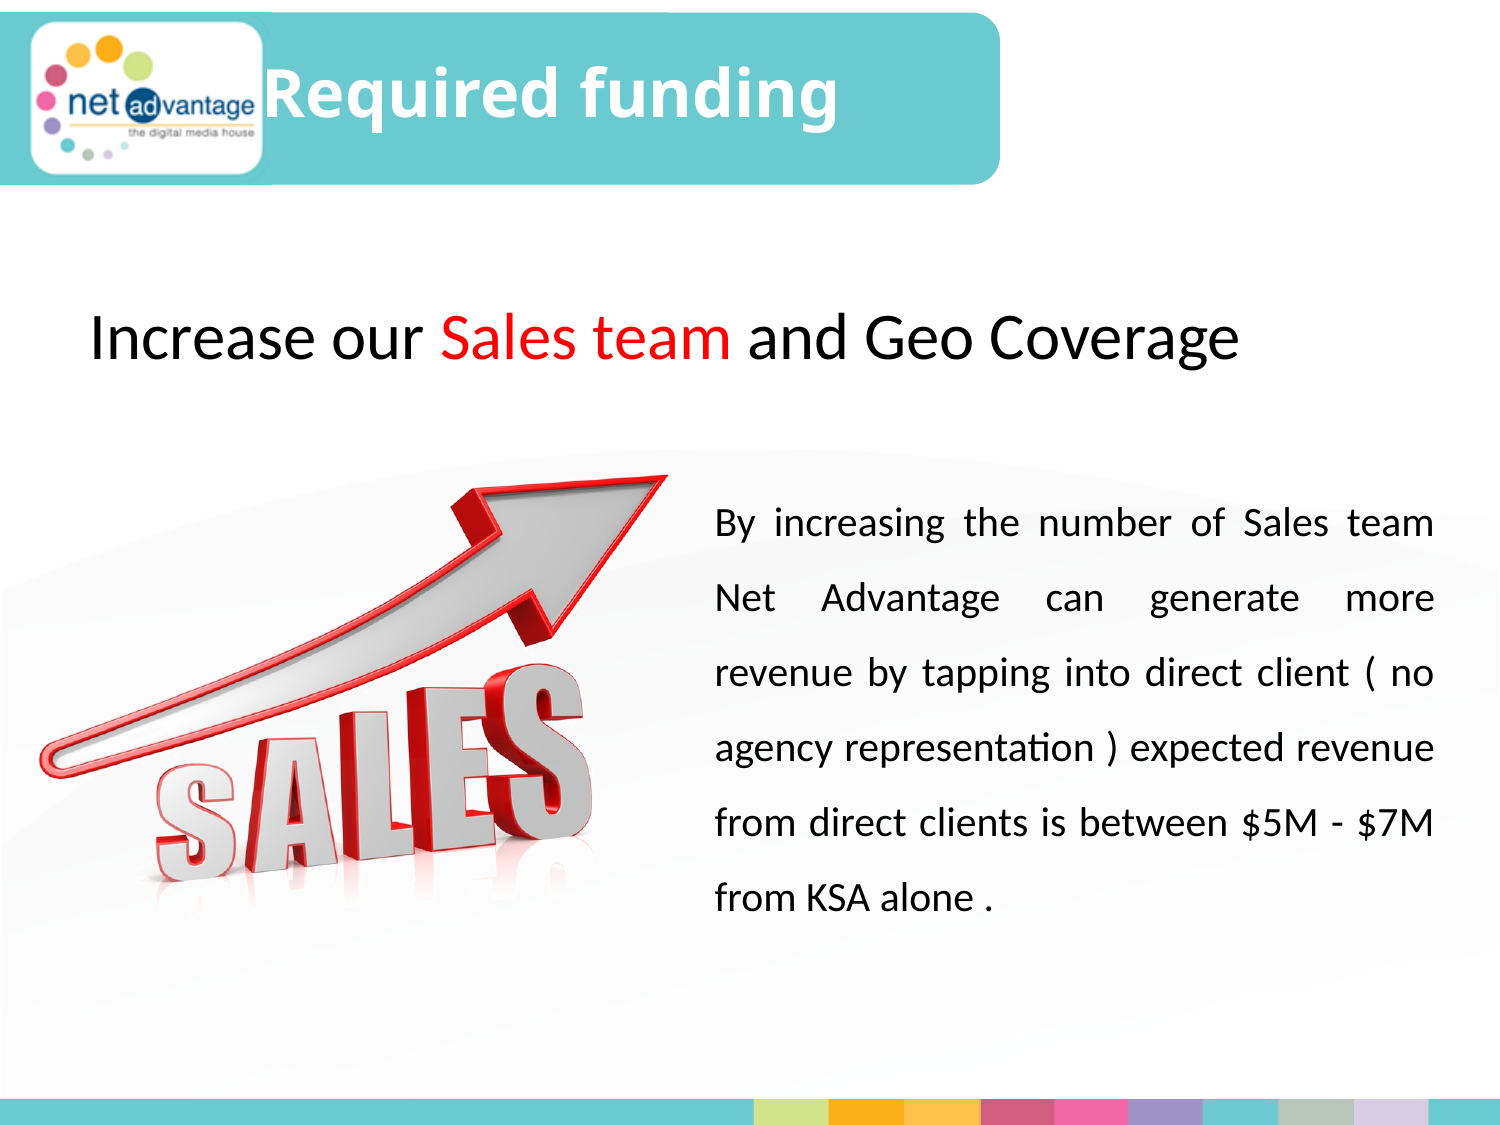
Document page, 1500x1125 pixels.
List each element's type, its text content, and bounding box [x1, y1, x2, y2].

text_box By increasing the number of Sales team Net Advantage can generate more revenue by tapping into direct client ( no agency representation ) expected revenue from direct clients is between $5M - $7M from KSA alone . [762, 462, 1450, 928]
text_box Increase our Sales team and Geo Coverage [75, 285, 1300, 461]
picture [0, 0, 1500, 1125]
text_box Required funding [247, 43, 874, 139]
